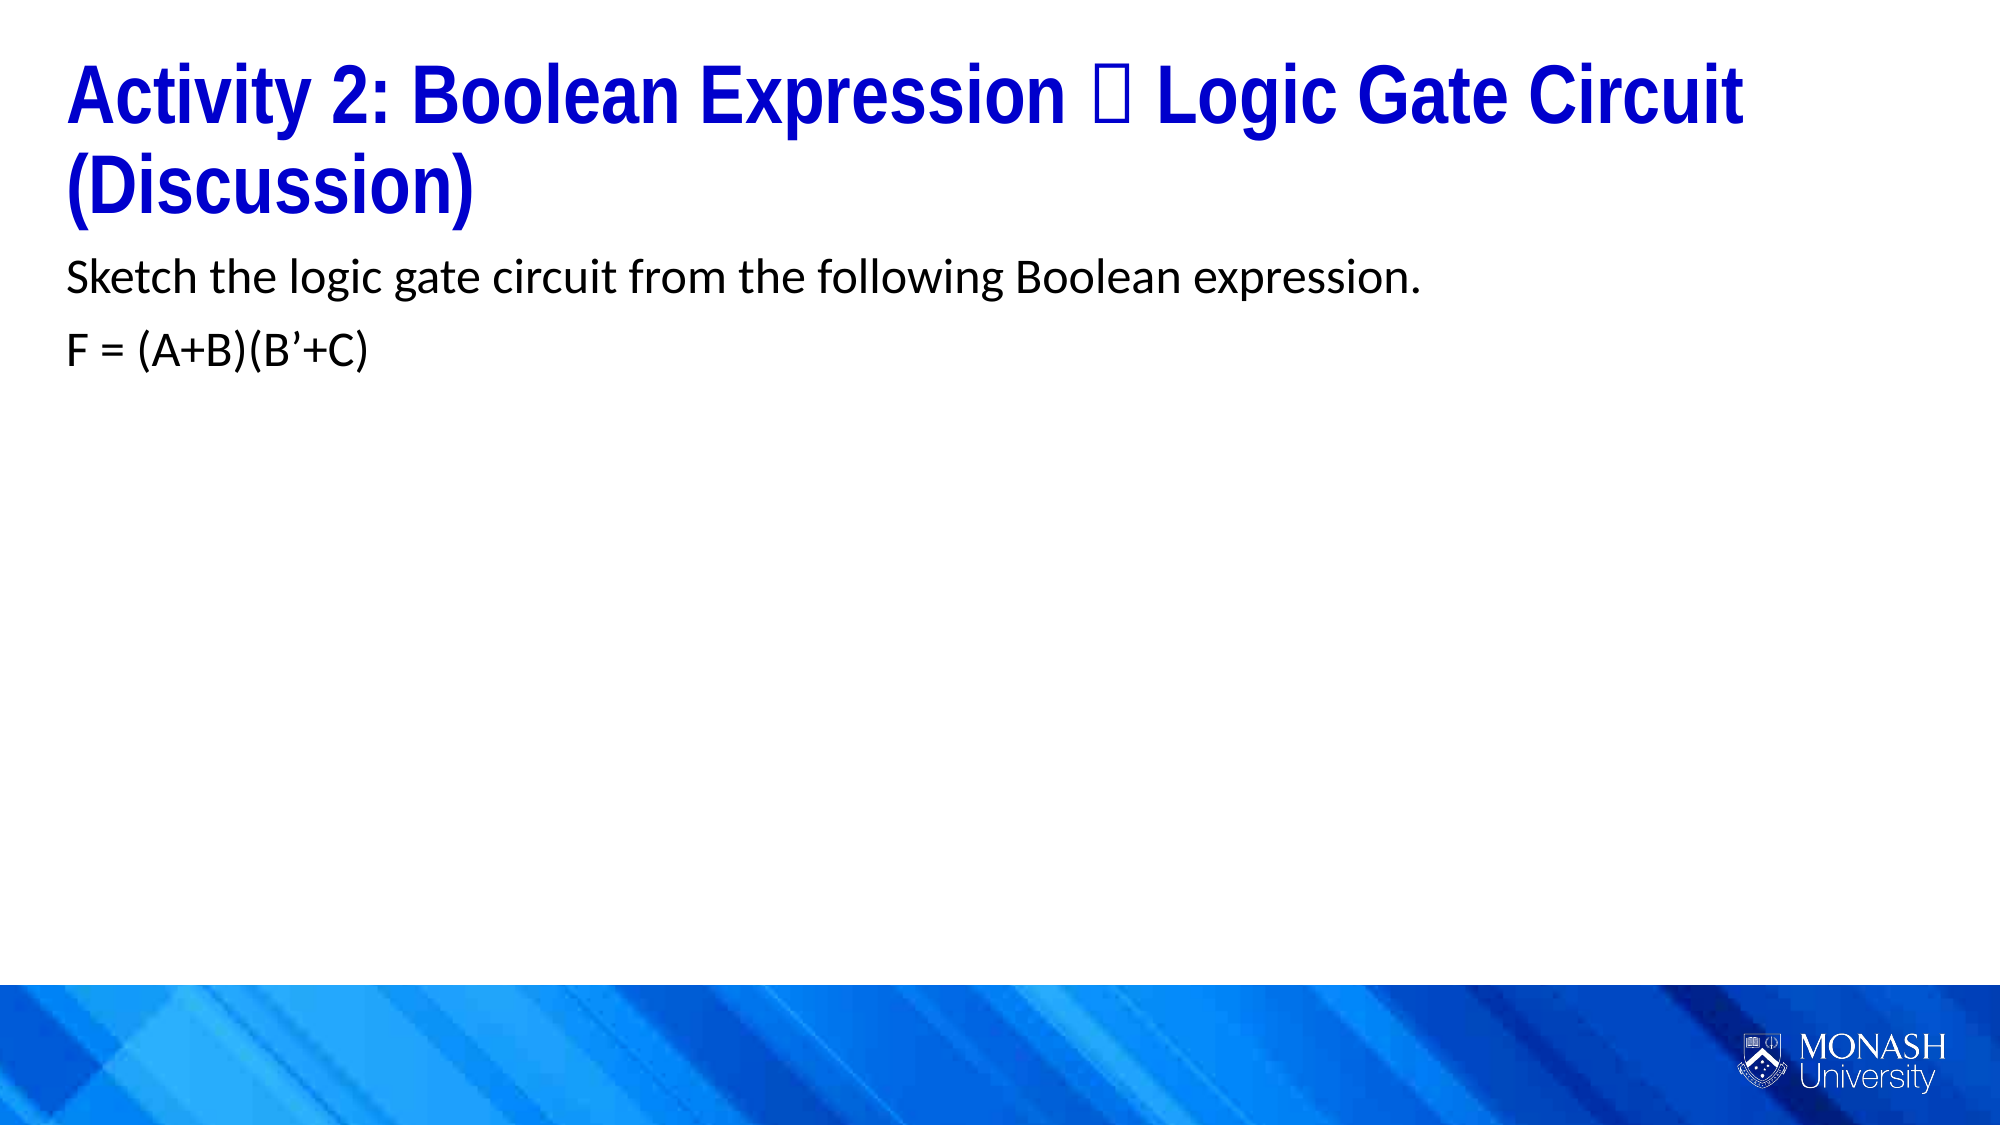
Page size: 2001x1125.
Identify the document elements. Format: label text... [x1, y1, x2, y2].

list Activity 2: Boolean Expression  Logic Gate Circuit (Discussion) [51, 43, 1895, 165]
picture [0, 985, 2000, 1125]
text_box Sketch the logic gate circuit from the following Boolean expression. F = (A+B)(B’+C) [51, 236, 1939, 384]
